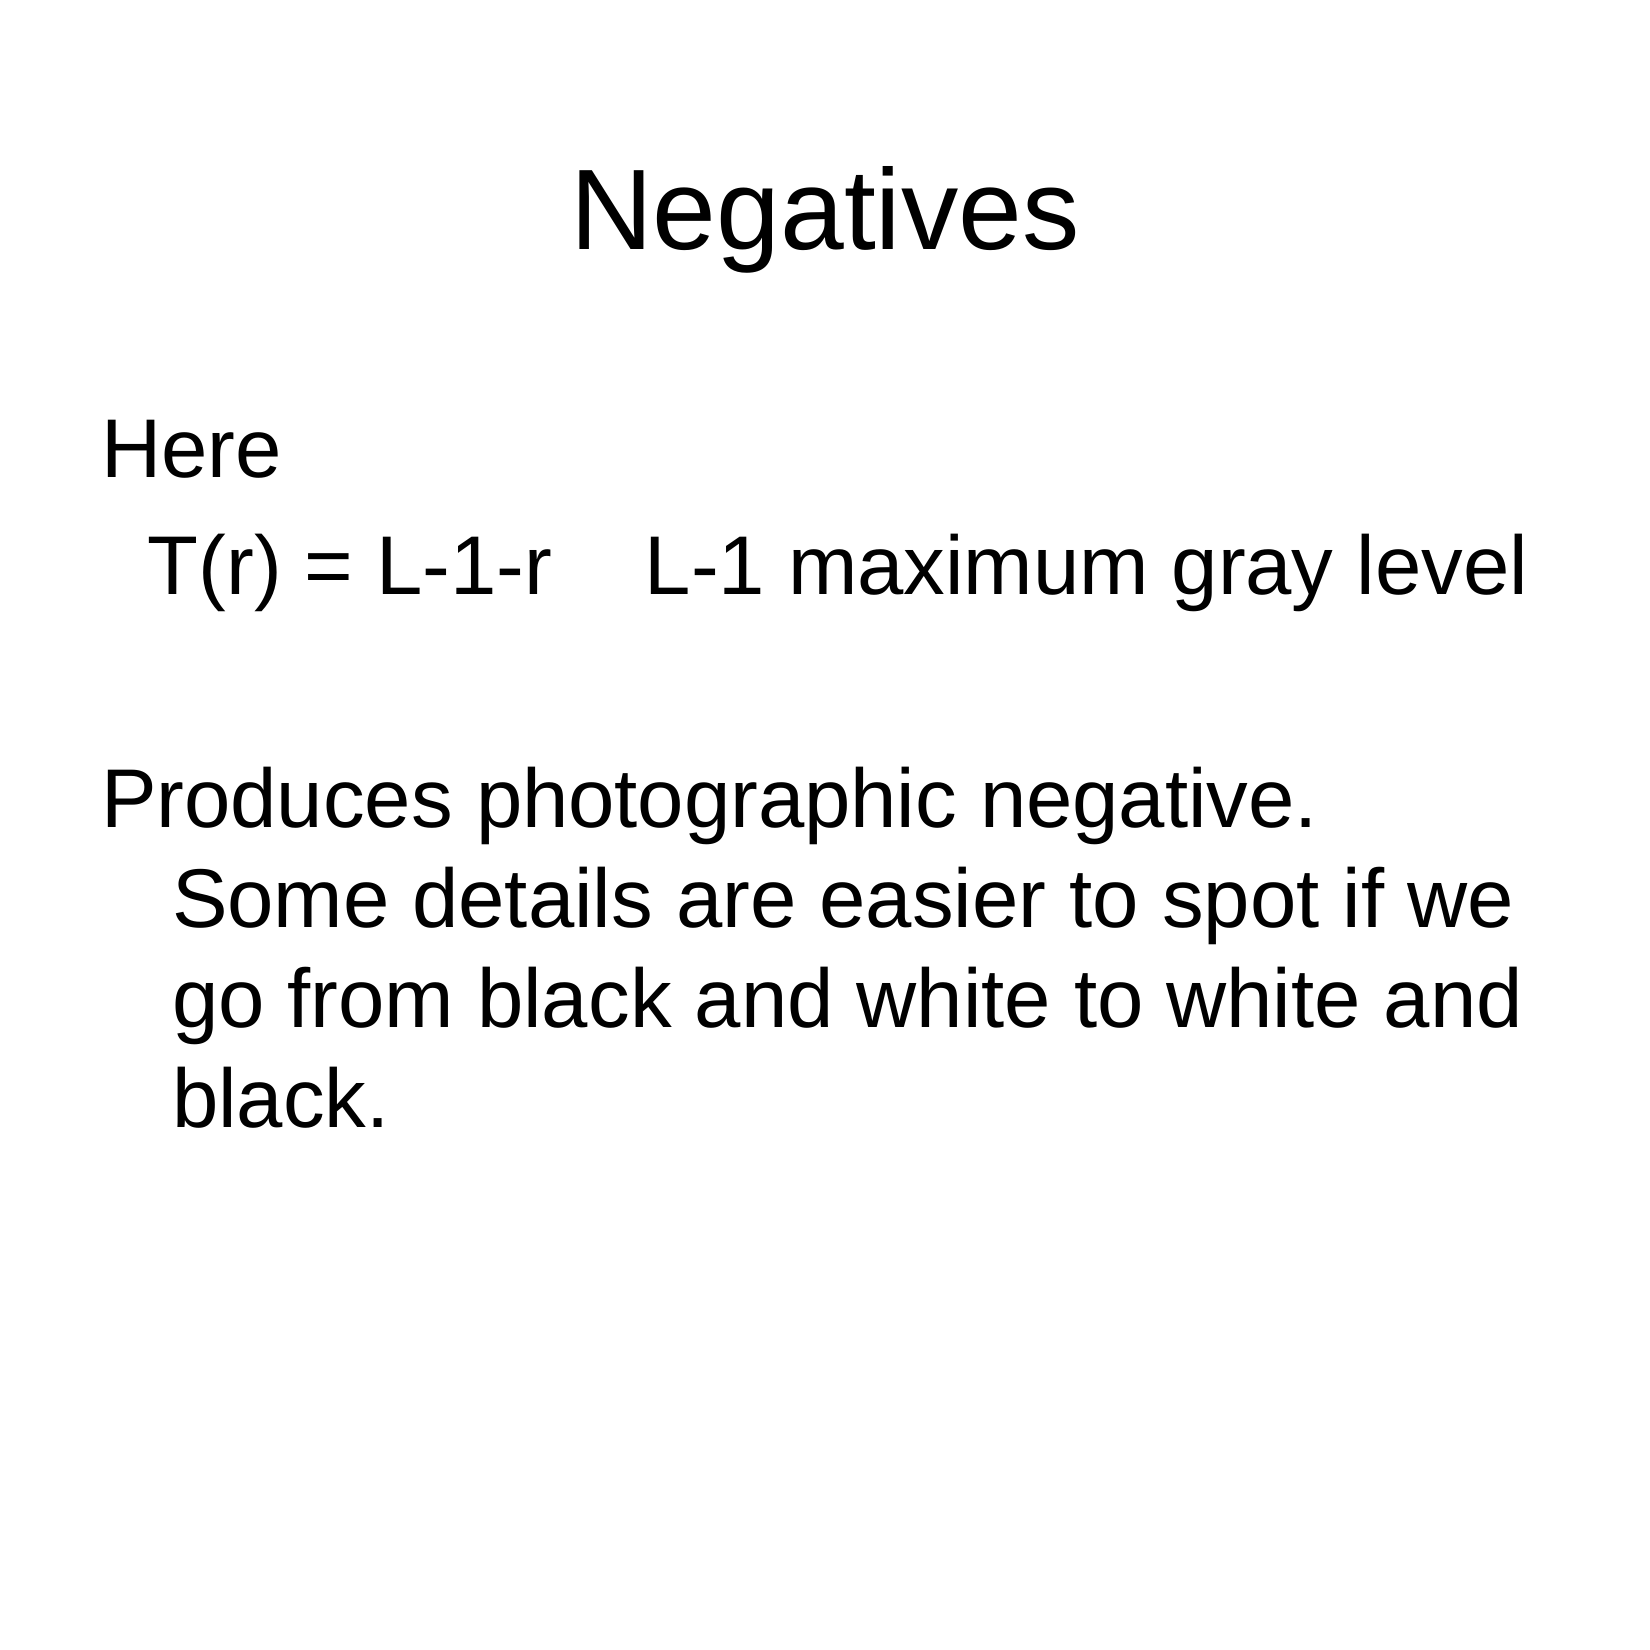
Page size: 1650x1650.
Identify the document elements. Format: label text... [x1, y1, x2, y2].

title Negatives [82, 66, 1568, 342]
list Here T(r) = L-1-r L-1 maximum gray level Produces photographic negative. Some details are easier to spot if we go from black and white to white and black. [82, 384, 1568, 1474]
